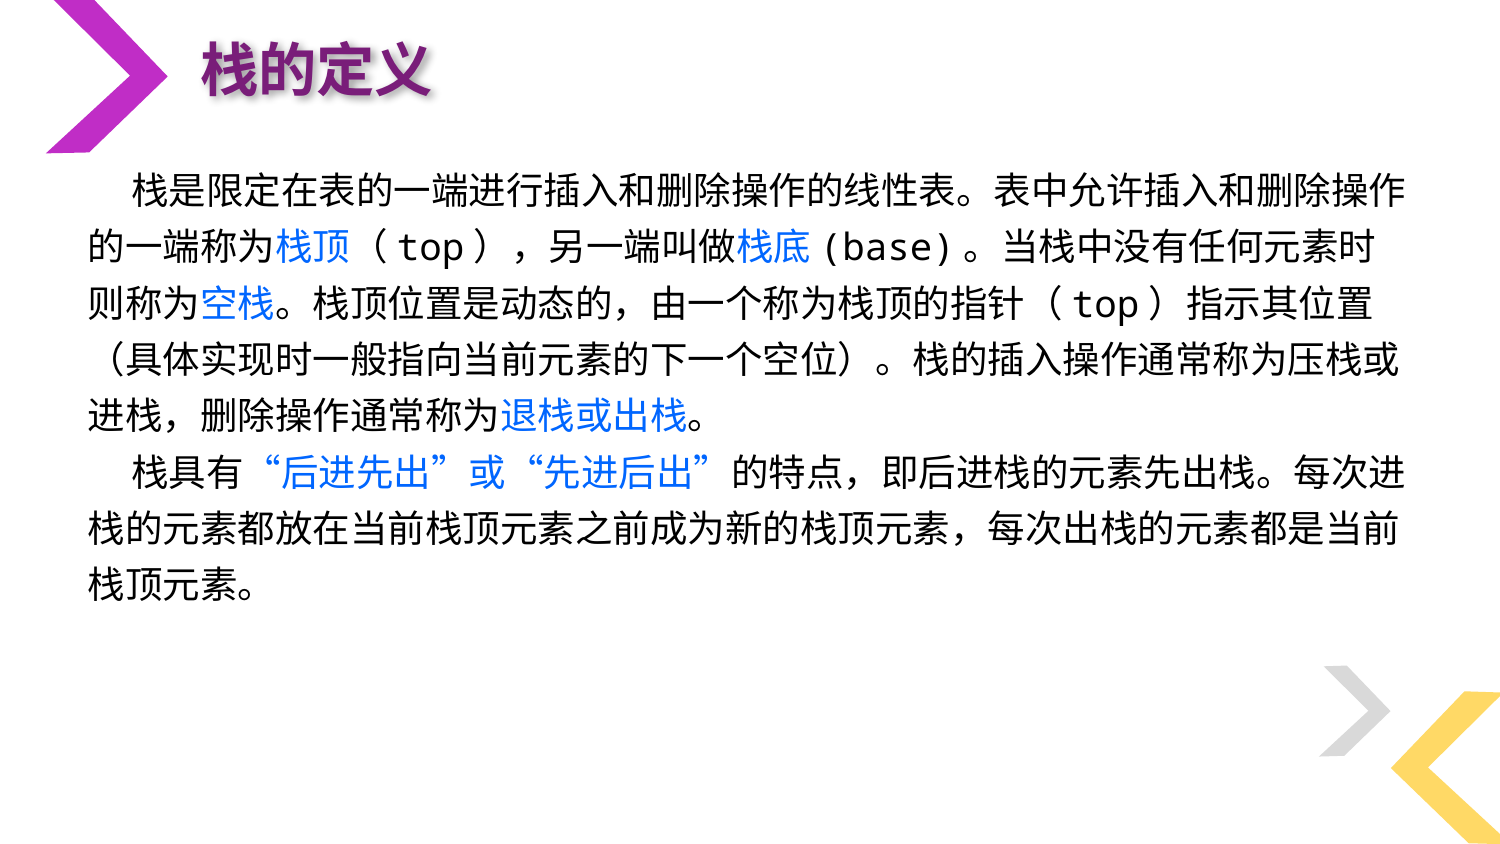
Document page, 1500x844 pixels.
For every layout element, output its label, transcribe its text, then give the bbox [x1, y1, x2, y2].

list 栈是限定在表的一端进行插入和删除操作的线性表。表中允许插入和删除操作的一端称为栈顶（top），另一端叫做栈底(base)。当栈中没有任何元素时则称为空栈。栈顶位置是动态的，由一个称为栈顶的指针（top）指示其位置（具体实现时一般指向当前元素的下一个空位）。栈的插入操作通常称为压栈或进栈，删除操作通常称为退栈或出栈。 栈具有“后进先出”或“先进后出”的特点，即后进栈的元素先出栈。每次进栈的元素都放在当前栈顶元素之前成为新的栈顶元素，每次出栈的元素都是当前栈顶元素。 [76, 149, 1424, 647]
list 栈的定义 [188, 35, 1214, 111]
